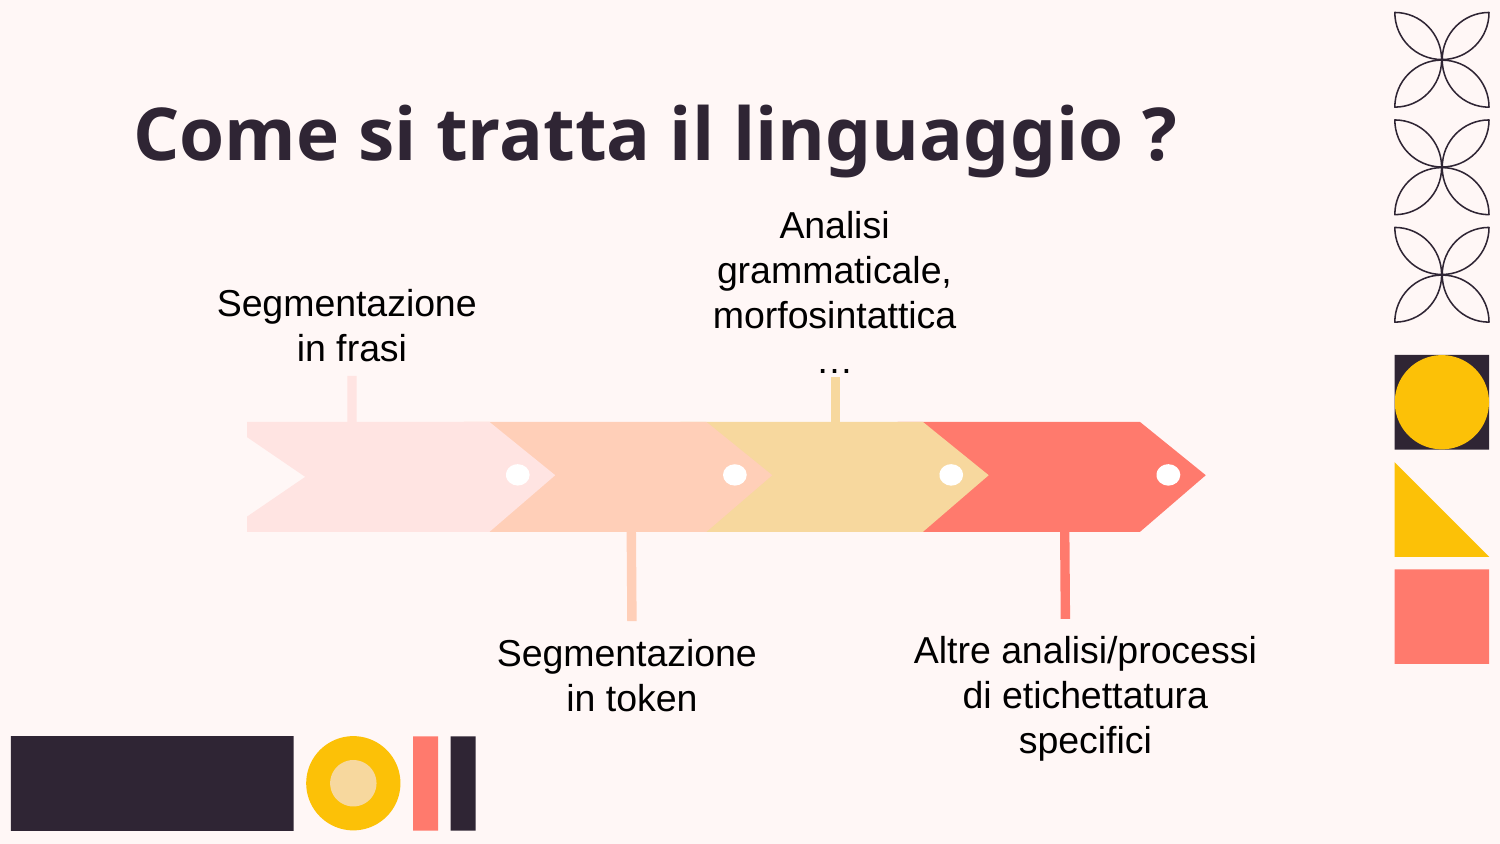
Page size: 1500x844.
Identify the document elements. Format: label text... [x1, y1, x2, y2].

text_box Analisi grammaticale, morfosintattica… [681, 193, 989, 389]
title Come si tratta il linguaggio ? [118, 72, 1382, 167]
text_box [246, 421, 1207, 533]
text_box Segmentazione in frasi [174, 271, 530, 376]
text_box Altre analisi/processi di etichettatura specifici [897, 618, 1274, 769]
text_box Segmentazione in token [479, 621, 784, 726]
